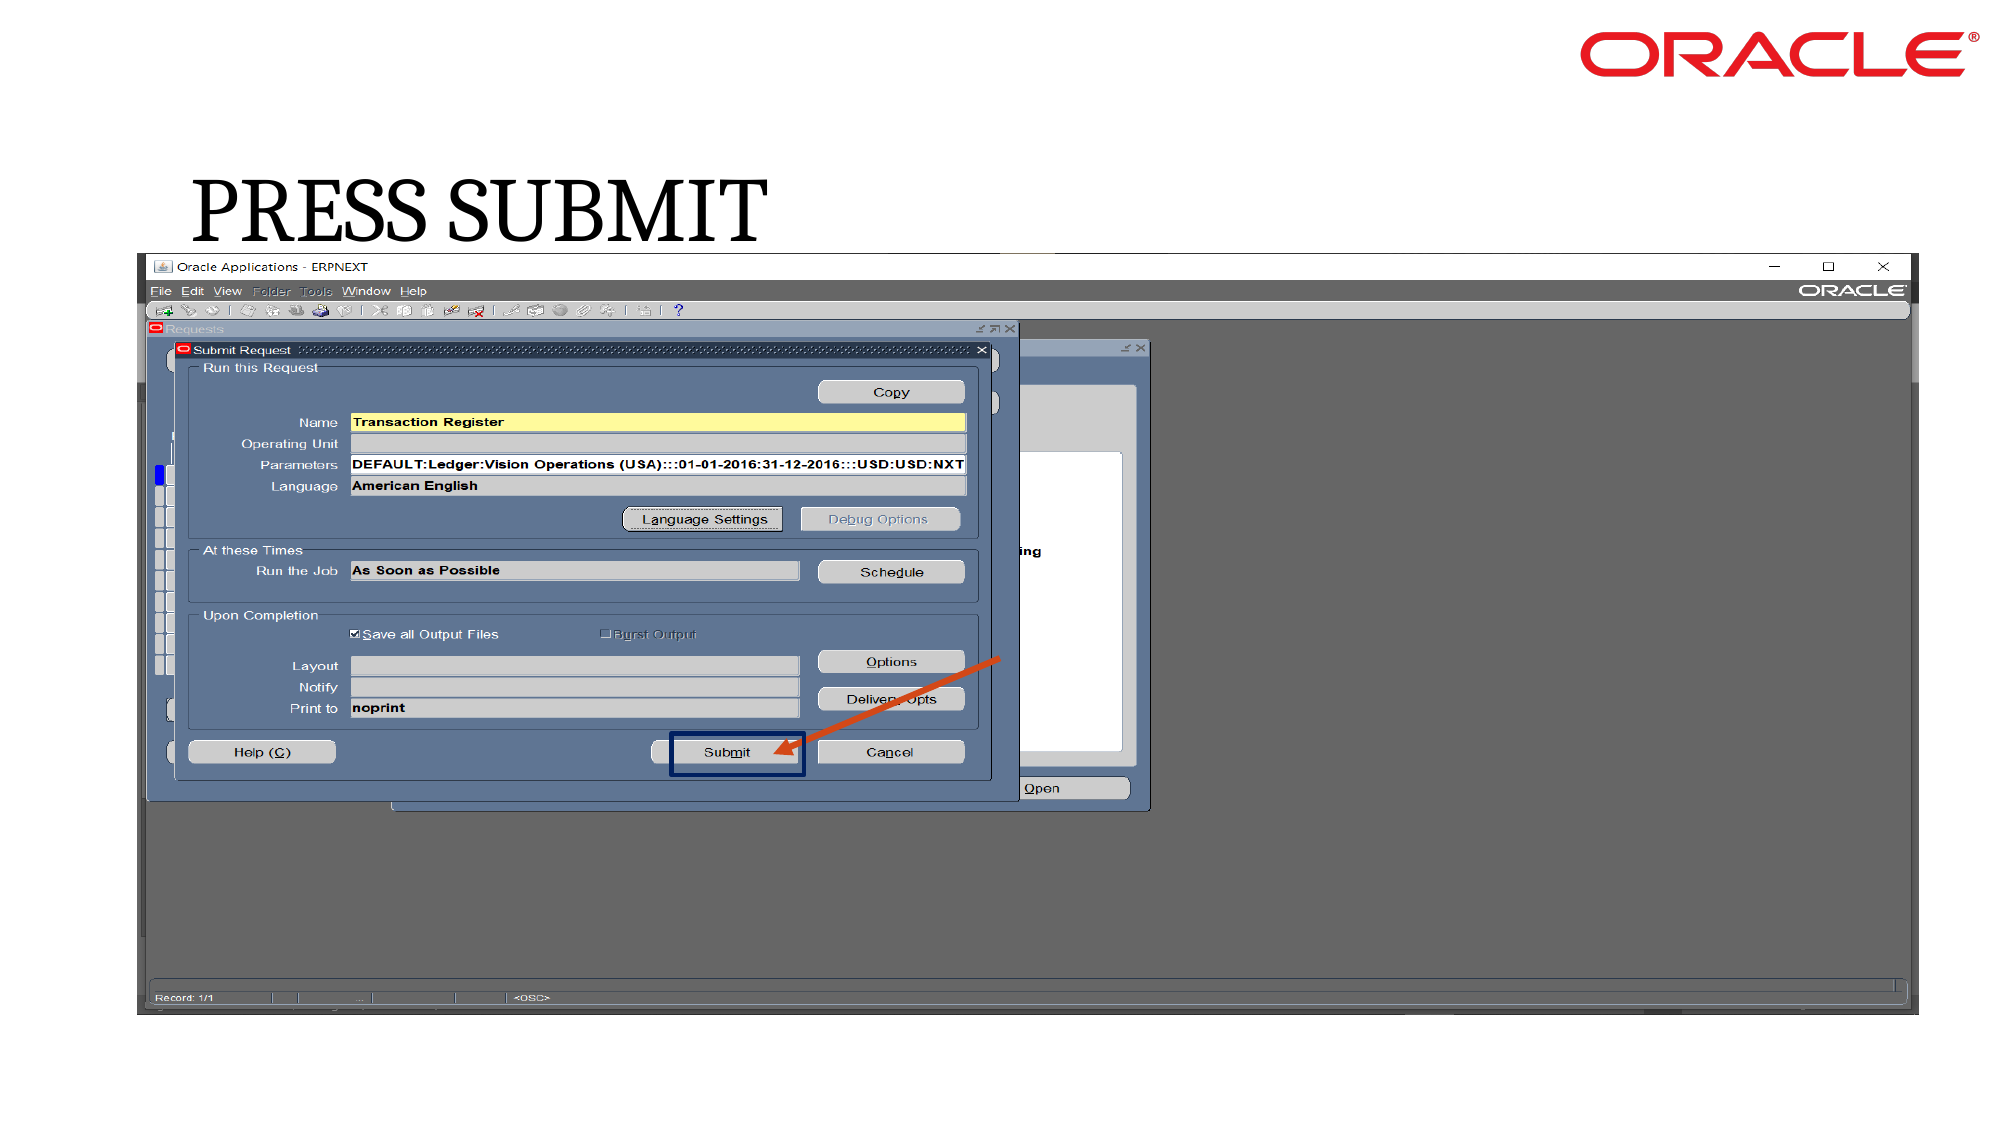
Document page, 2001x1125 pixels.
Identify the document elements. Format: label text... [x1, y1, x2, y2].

picture [1558, 3, 2001, 105]
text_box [775, 660, 998, 752]
title Press Submit [175, 79, 1826, 252]
picture [137, 253, 1918, 1014]
